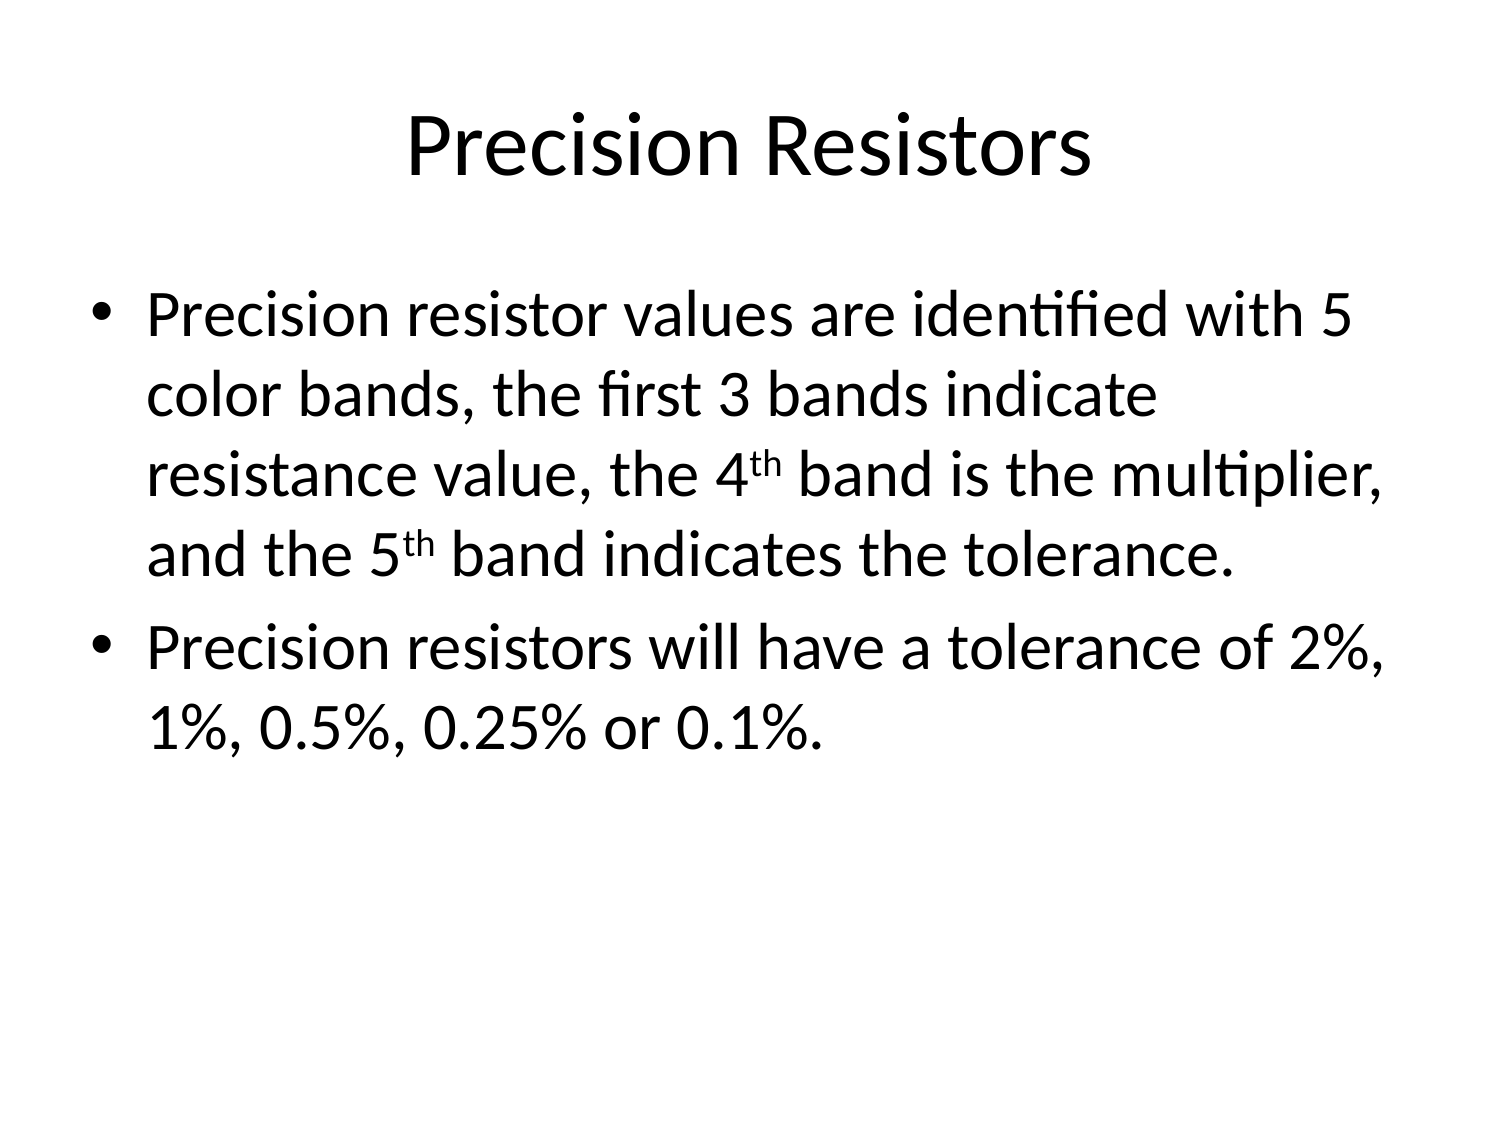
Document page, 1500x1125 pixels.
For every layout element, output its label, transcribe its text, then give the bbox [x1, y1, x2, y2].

title Precision Resistors [75, 45, 1425, 233]
list Precision resistor values are identified with 5 color bands, the first 3 bands indicate resistance value, the 4th band is the multiplier, and the 5th band indicates the tolerance. Precision resistors will have a tolerance of 2%, 1%, 0.5%, 0.25% or 0.1%. [75, 262, 1425, 1005]
